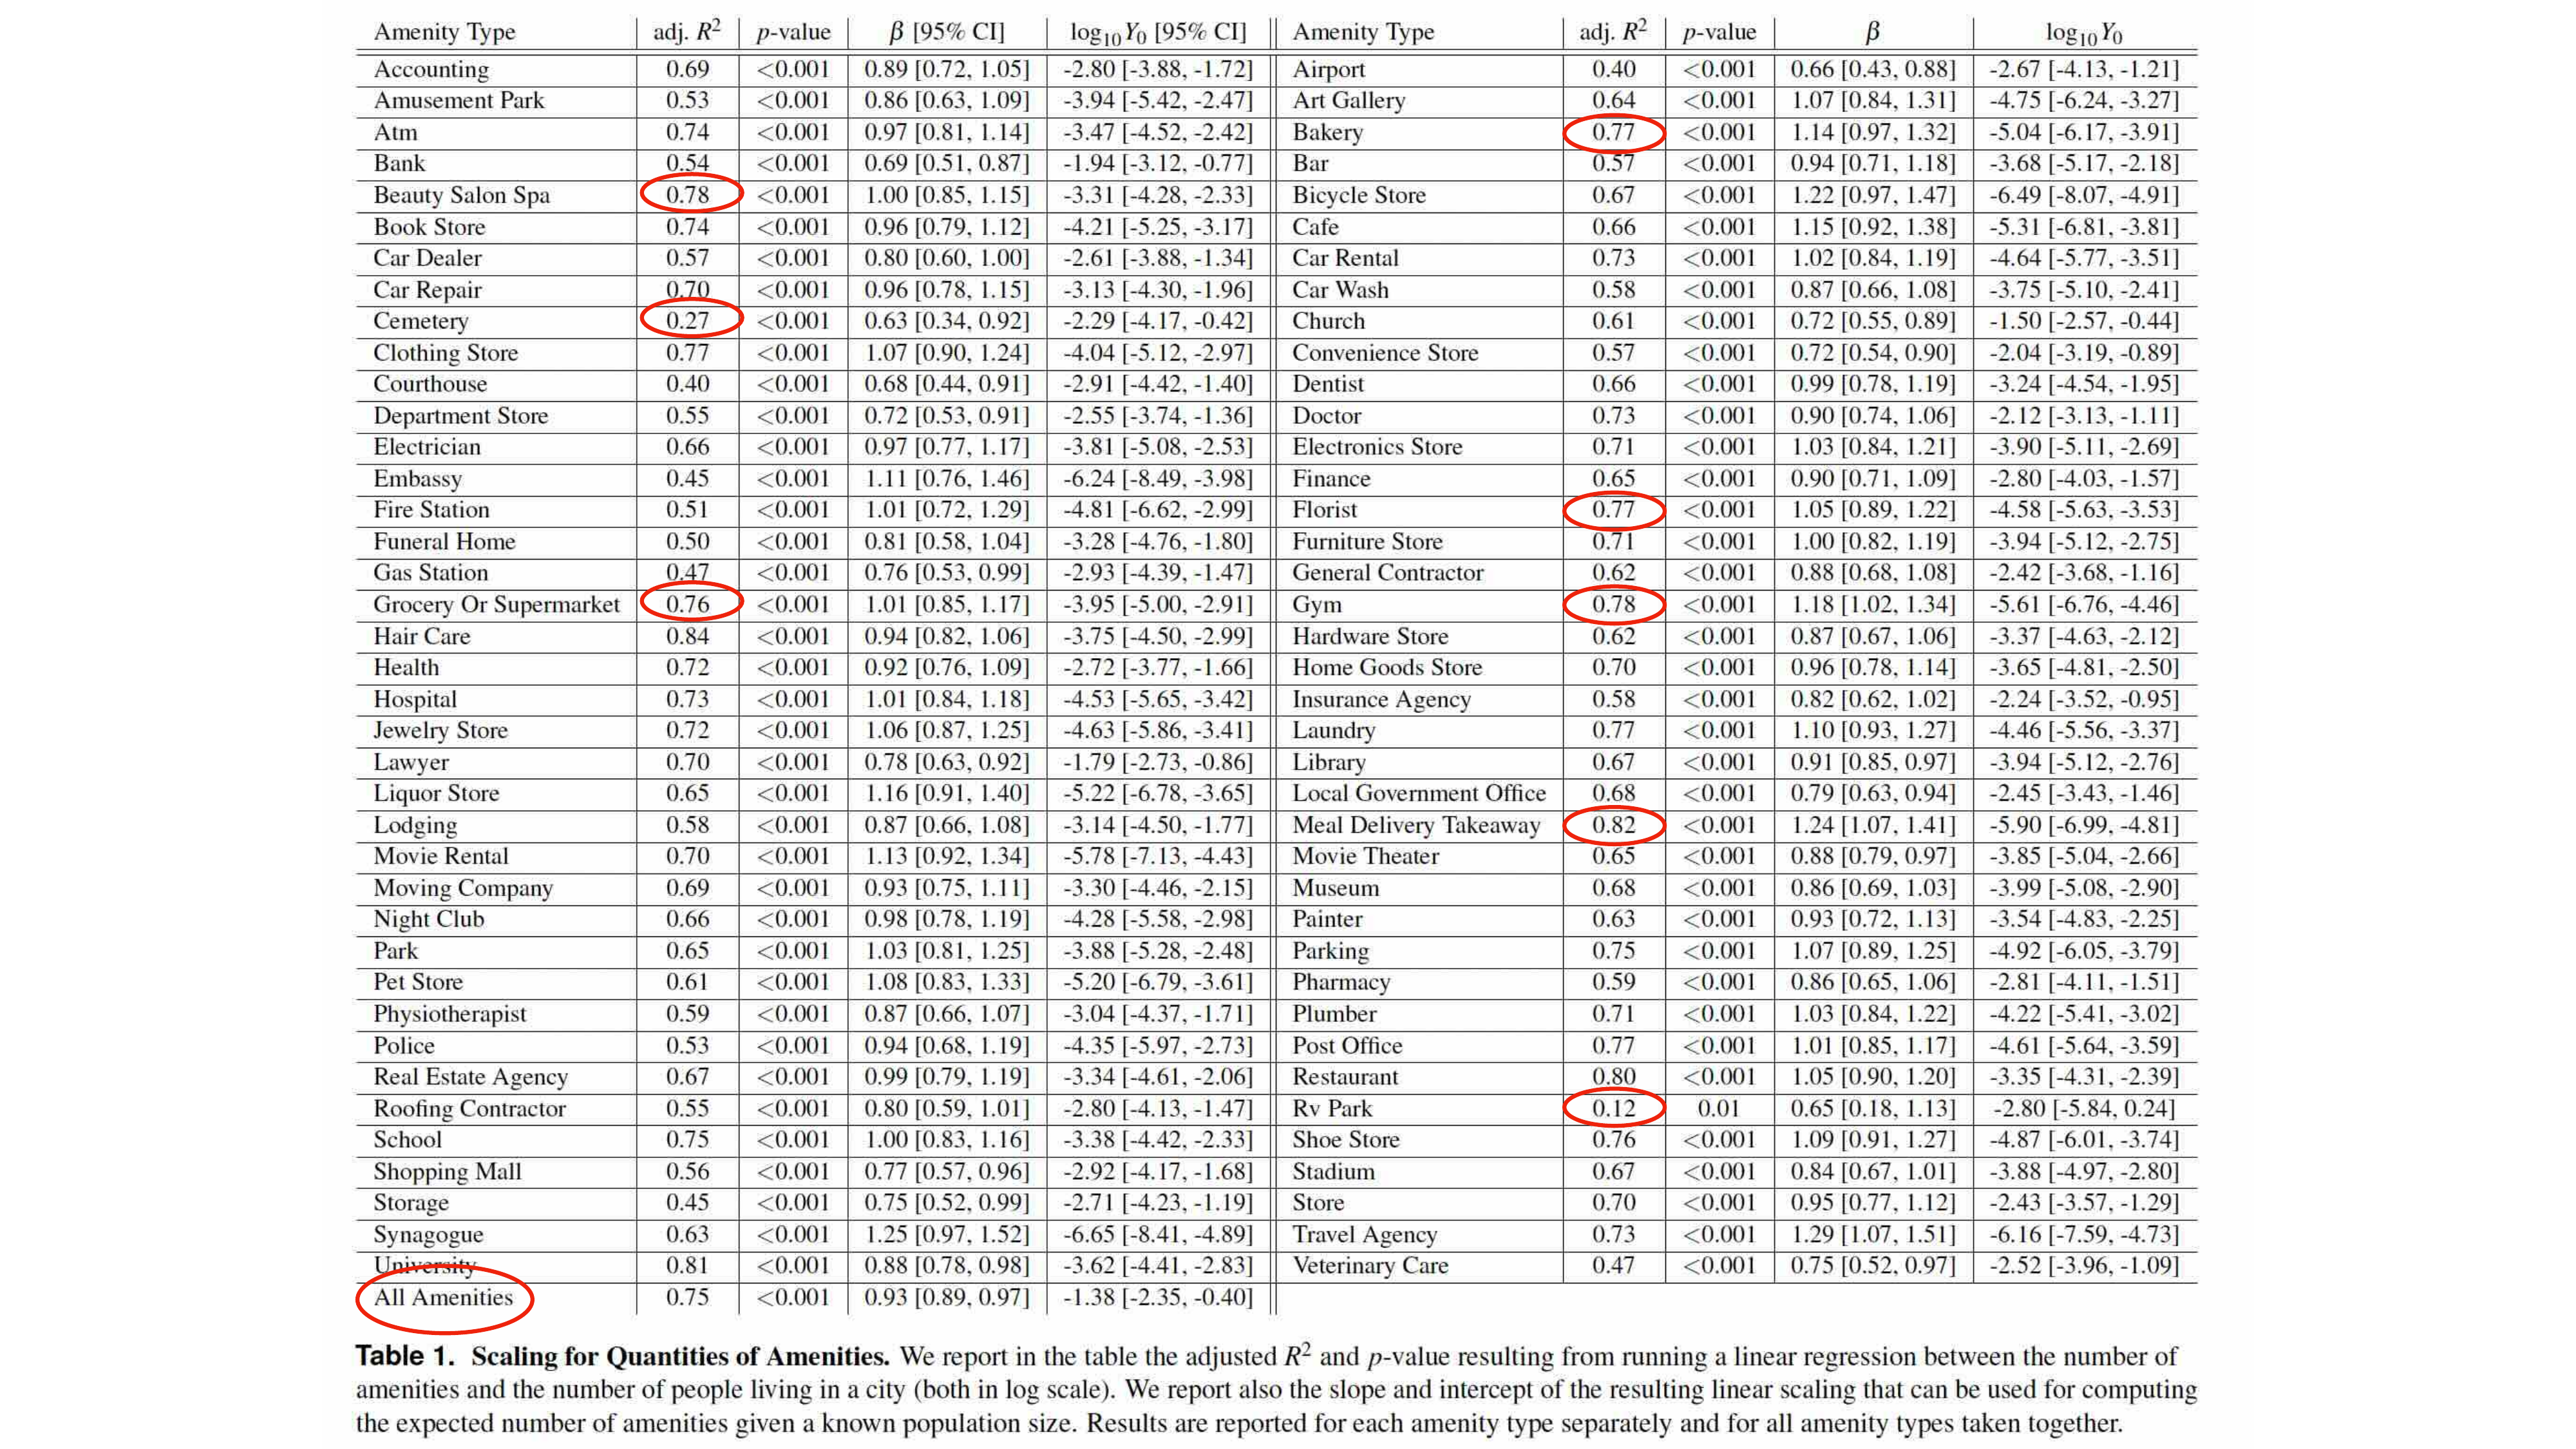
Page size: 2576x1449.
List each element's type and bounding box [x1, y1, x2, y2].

picture [322, 0, 2254, 1449]
